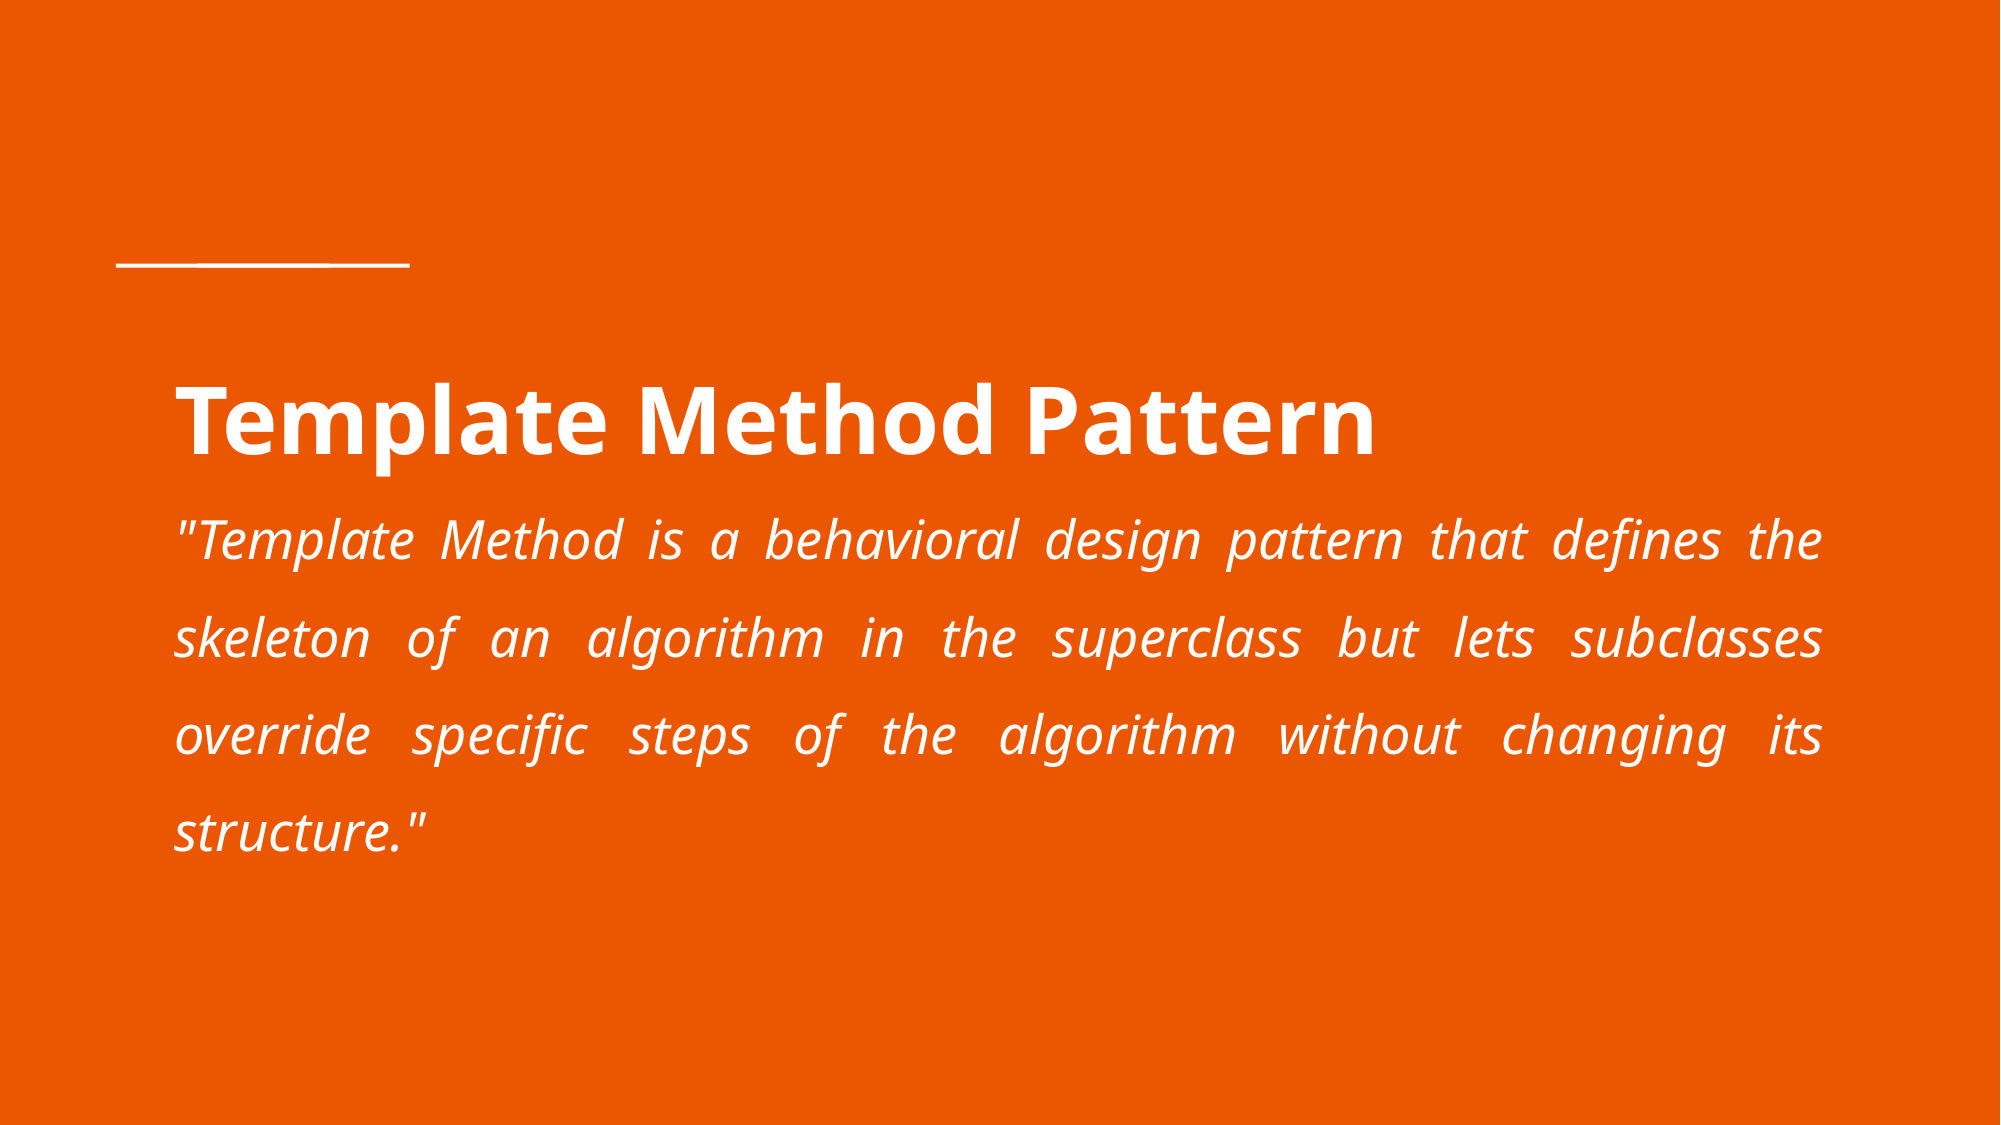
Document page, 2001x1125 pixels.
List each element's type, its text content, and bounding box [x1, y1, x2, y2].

title Template Method Pattern "Template Method is a behavioral design pattern that defines the skeleton of an algorithm in the superclass but lets subclasses override specific steps of the algorithm without changing its structure." [159, 289, 1842, 909]
